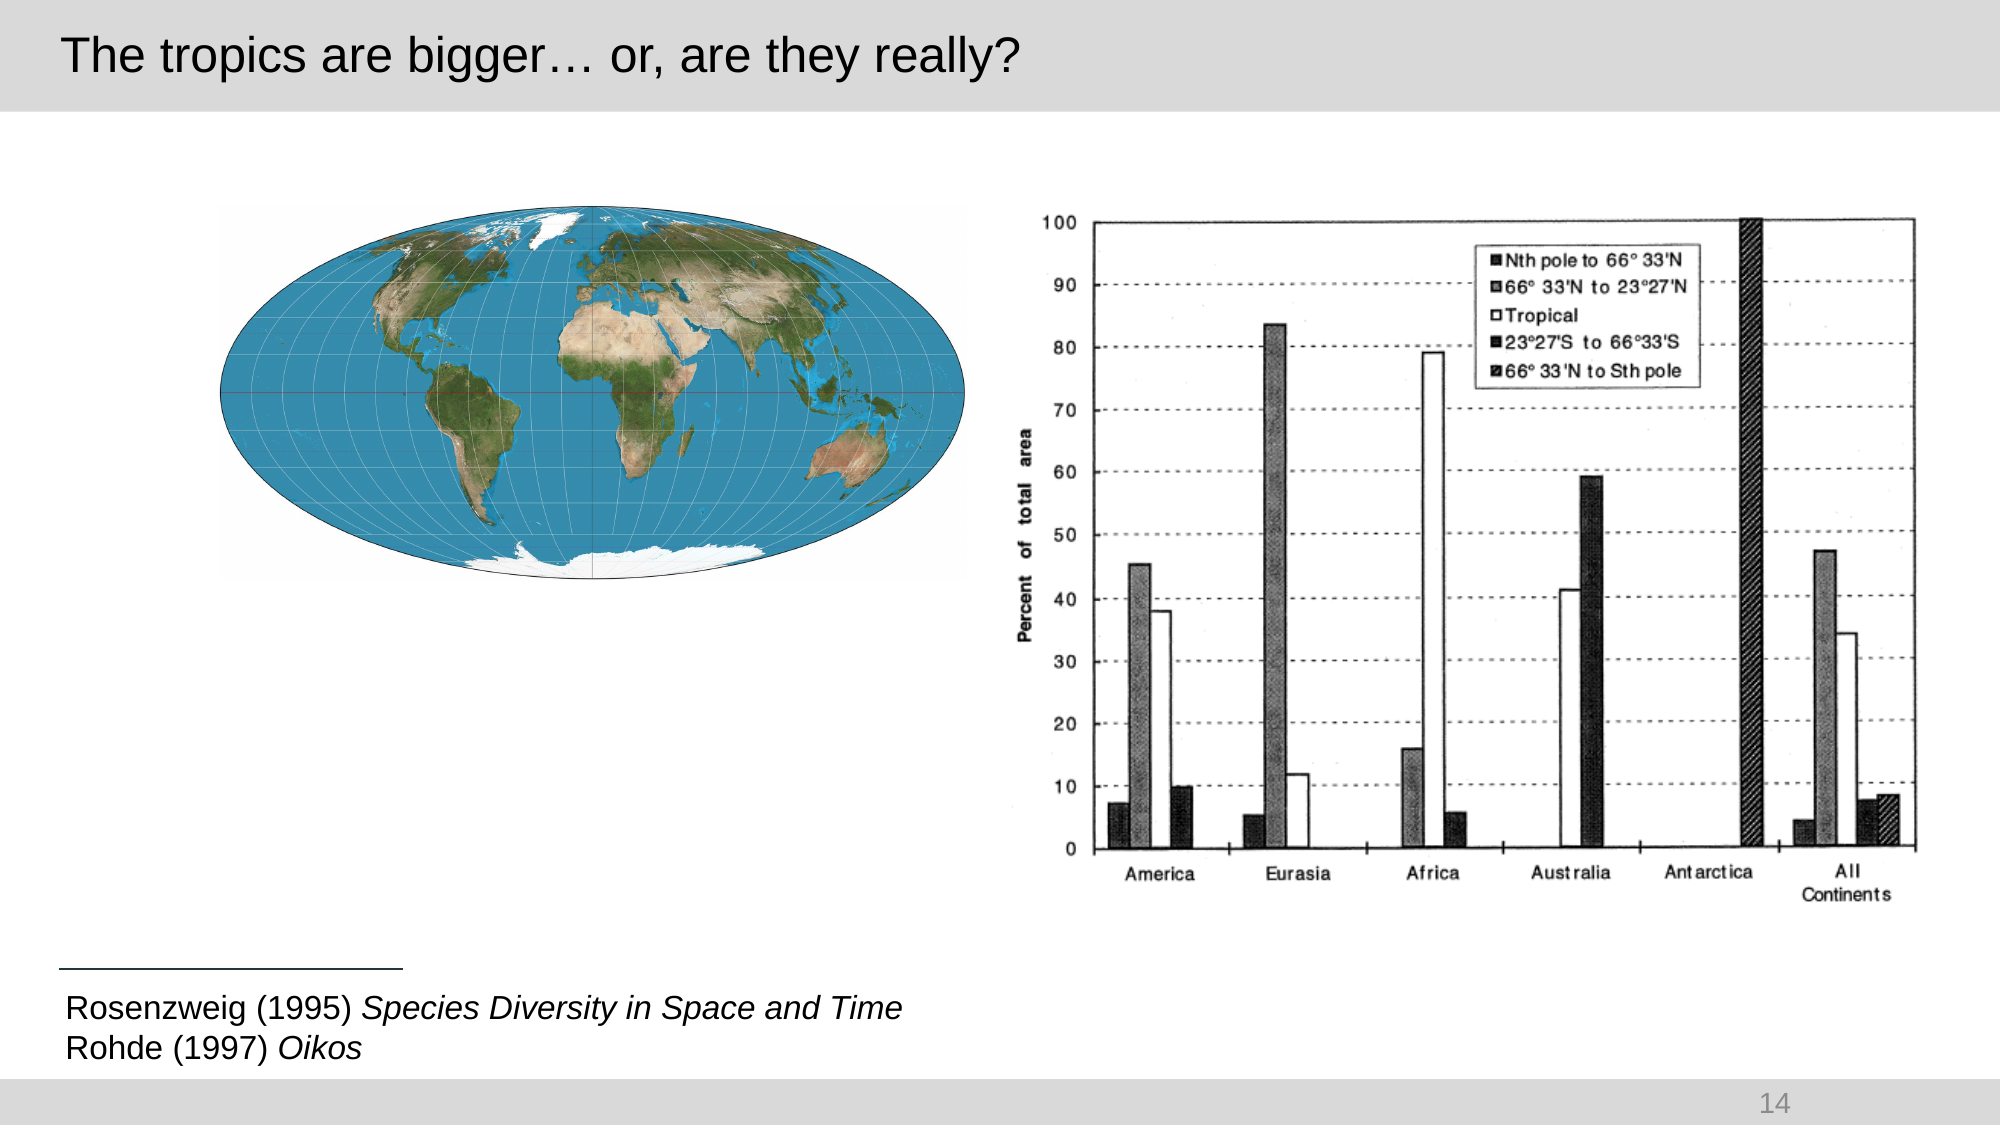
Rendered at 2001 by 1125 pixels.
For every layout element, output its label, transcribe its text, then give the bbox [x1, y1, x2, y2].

picture [218, 204, 966, 581]
title The tropics are bigger… or, are they really? [0, 0, 2000, 112]
picture [983, 205, 1934, 902]
footer [0, 1079, 1550, 1125]
text_box Rosenzweig (1995) Species Diversity in Space and Time Rohde (1997) Oikos [50, 979, 920, 1074]
slide_number 14 [1550, 1079, 2000, 1125]
